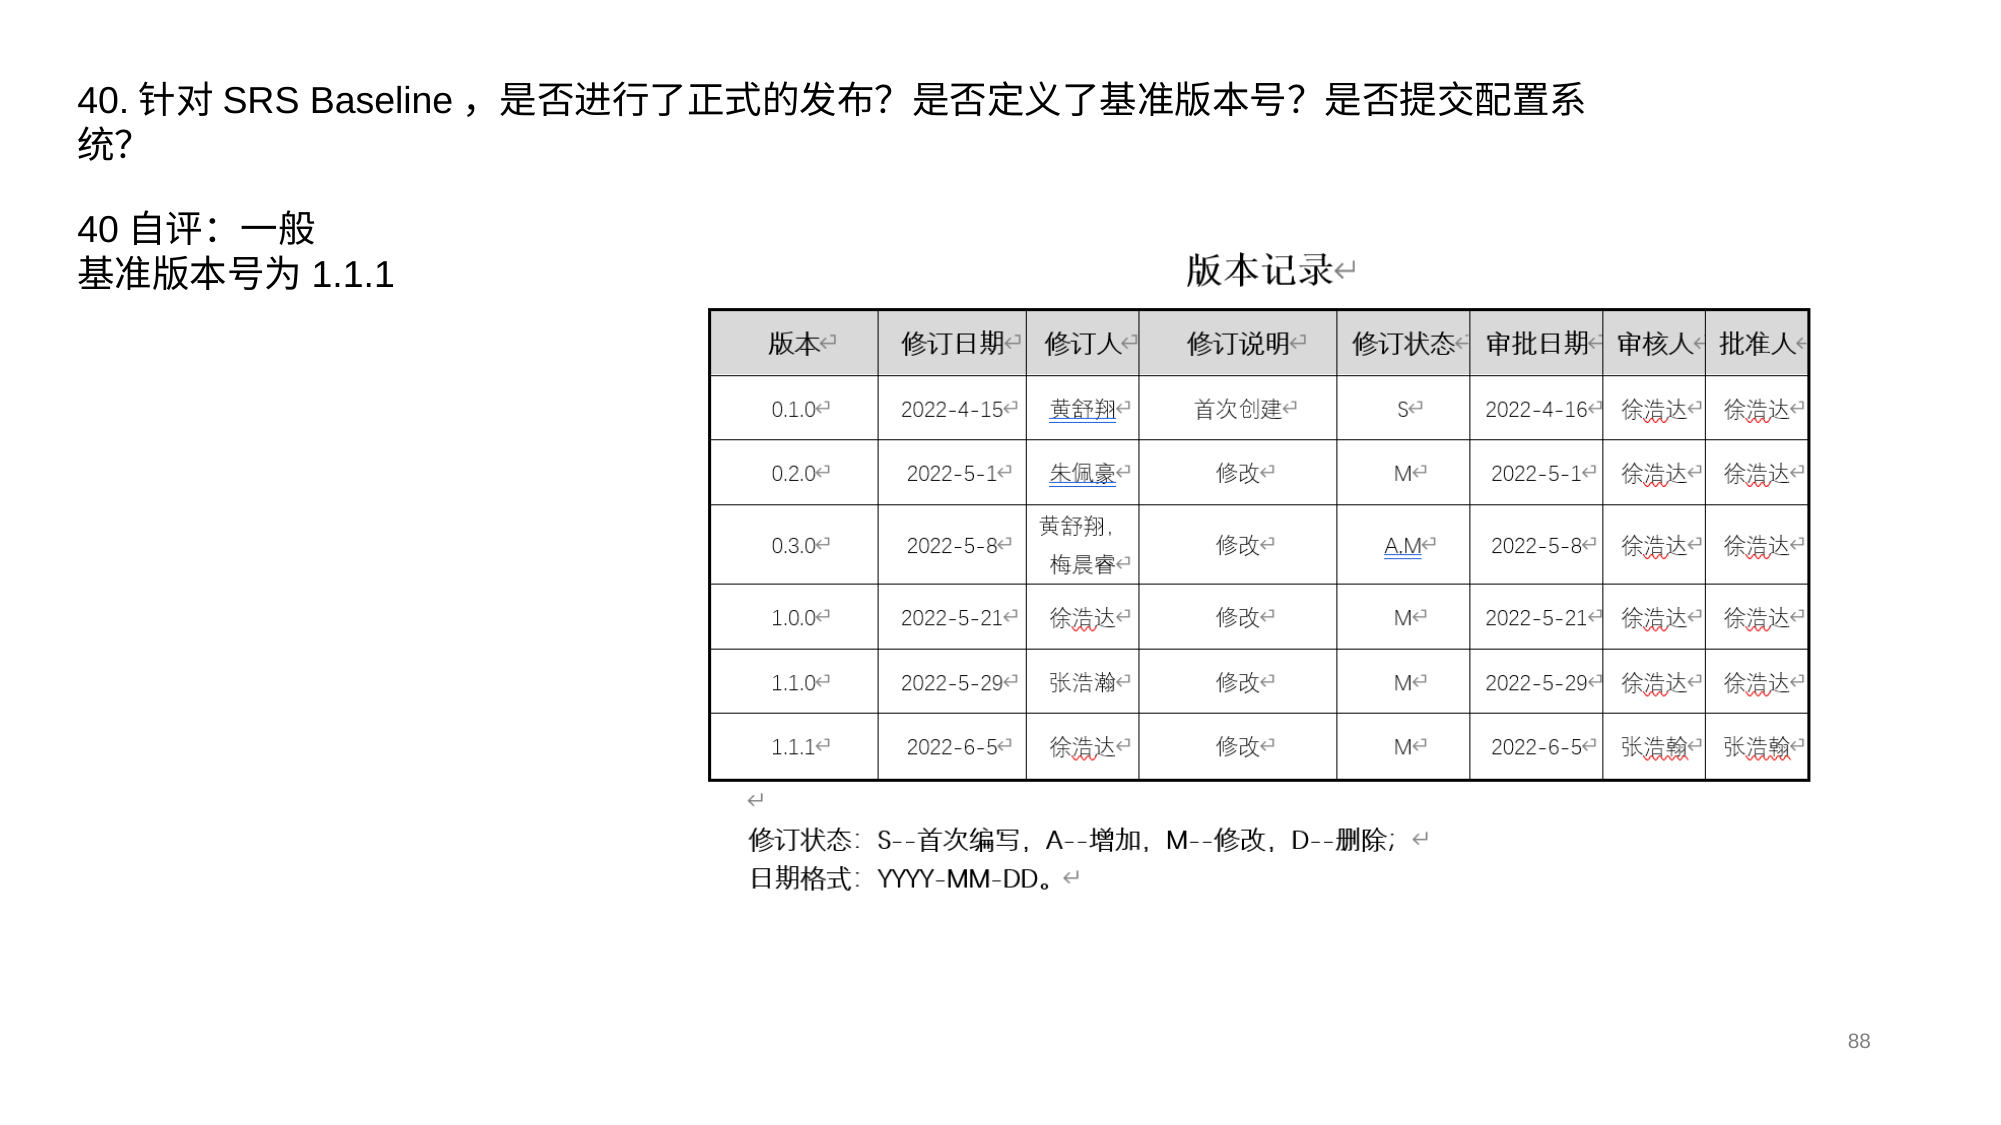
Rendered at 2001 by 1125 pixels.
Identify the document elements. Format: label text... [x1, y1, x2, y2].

picture [635, 240, 1916, 916]
text_box 40.针对SRS Baseline，是否进行了正式的发布？是否定义了基准版本号？是否提交配置系统？ [62, 68, 1625, 173]
text_box 40自评：一般 基准版本号为1.1.1 [62, 197, 1063, 303]
slide_number 88 [1412, 1022, 1886, 1057]
